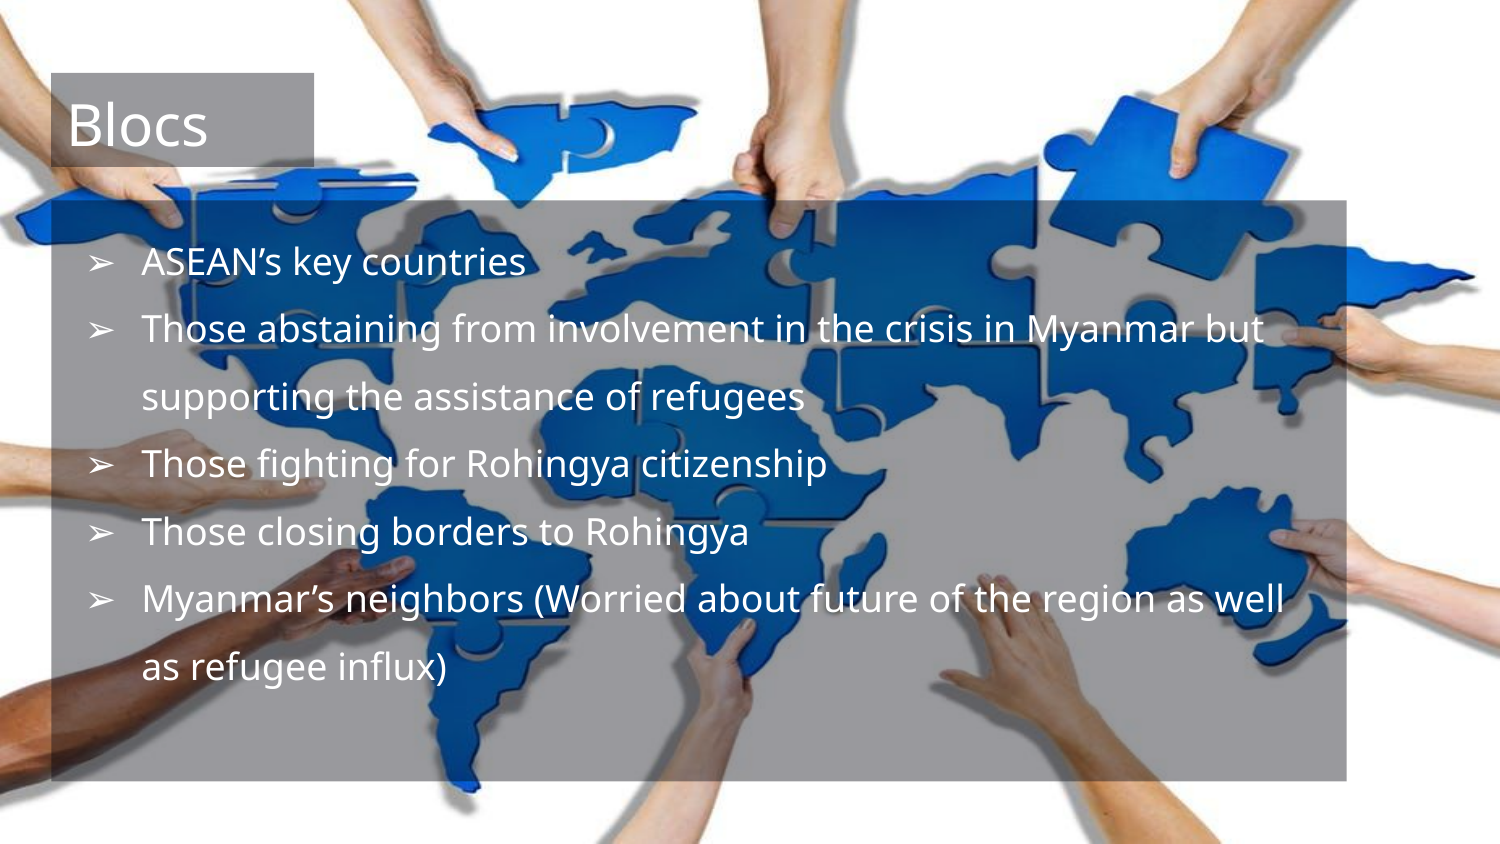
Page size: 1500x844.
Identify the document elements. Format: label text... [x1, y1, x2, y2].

picture [0, 0, 1500, 844]
text_box ASEAN’s key countries Those abstaining from involvement in the crisis in Myanmar but supporting the assistance of refugees Those fighting for Rohingya citizenship Those closing borders to Rohingya Myanmar’s neighbors (Worried about future of the region as well as refugee influx) [51, 200, 1347, 782]
title Blocs [51, 72, 315, 167]
